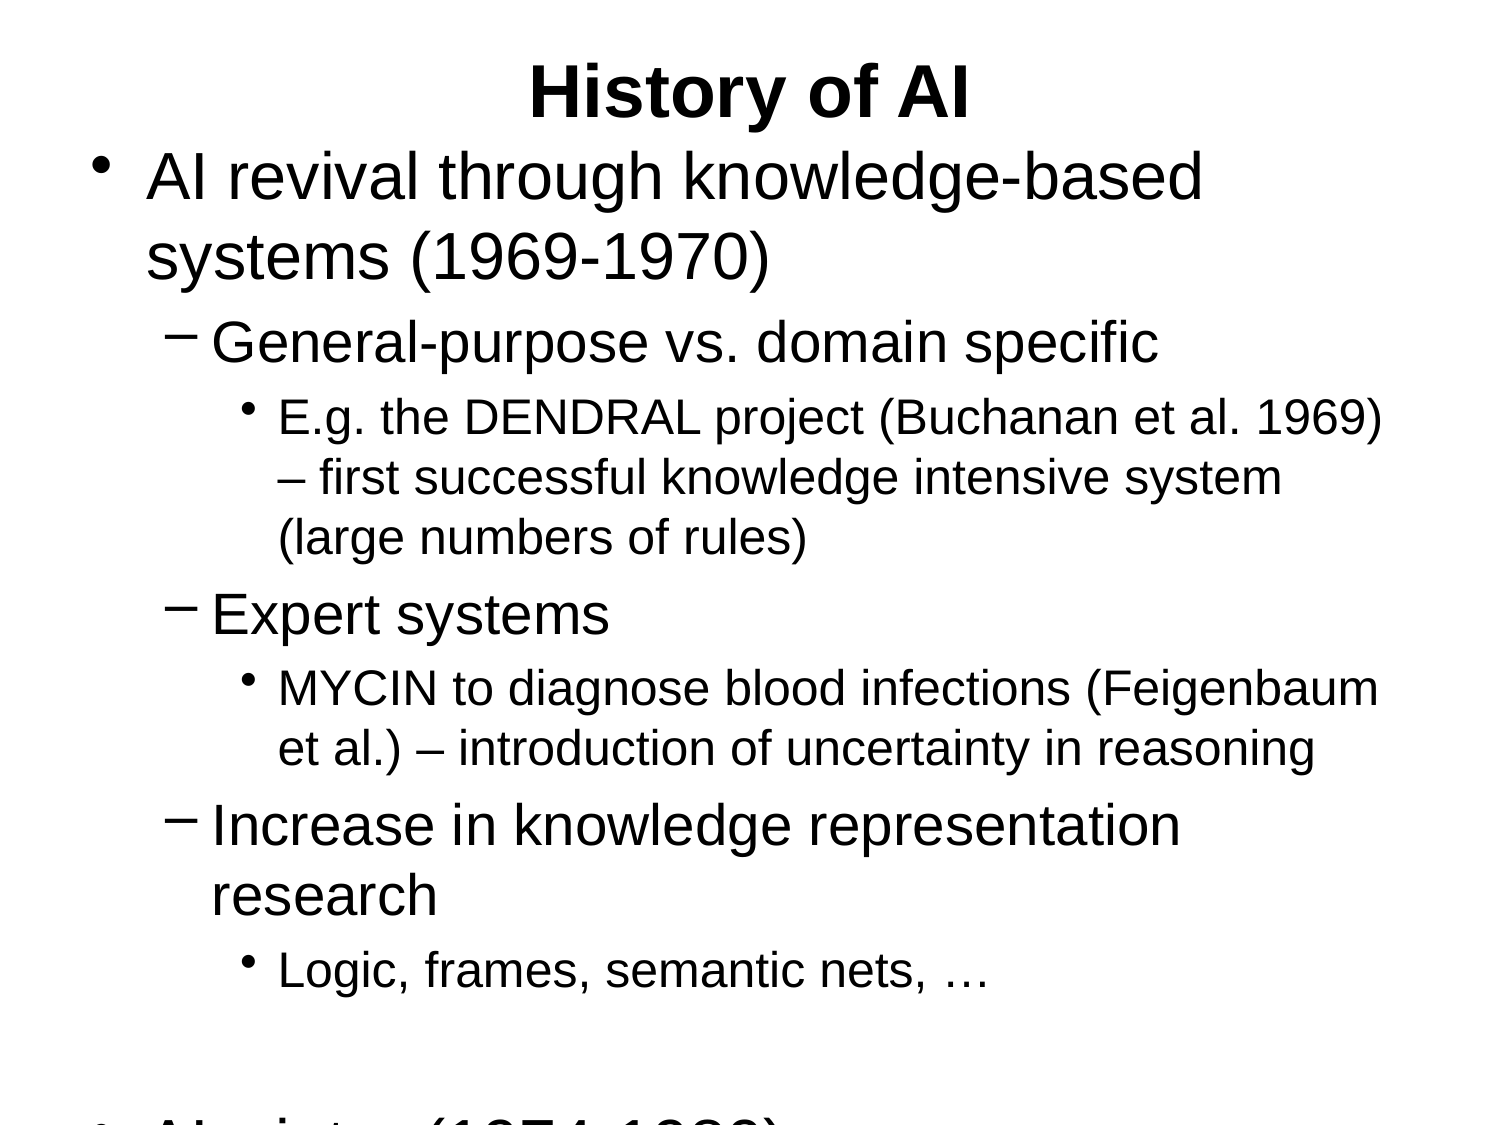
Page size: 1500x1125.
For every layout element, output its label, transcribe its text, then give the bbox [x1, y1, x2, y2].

title History of AI [24, 12, 1476, 163]
list AI revival through knowledge-based systems (1969-1970) General-purpose vs. domain specific E.g. the DENDRAL project (Buchanan et al. 1969) – first successful knowledge intensive system (large numbers of rules) Expert systems MYCIN to diagnose blood infections (Feigenbaum et al.) – introduction of uncertainty in reasoning Increase in knowledge representation research Logic, frames, semantic nets, … AI winter (1974-1980) Lighthill report highly critical of some areas [74, 124, 1426, 936]
